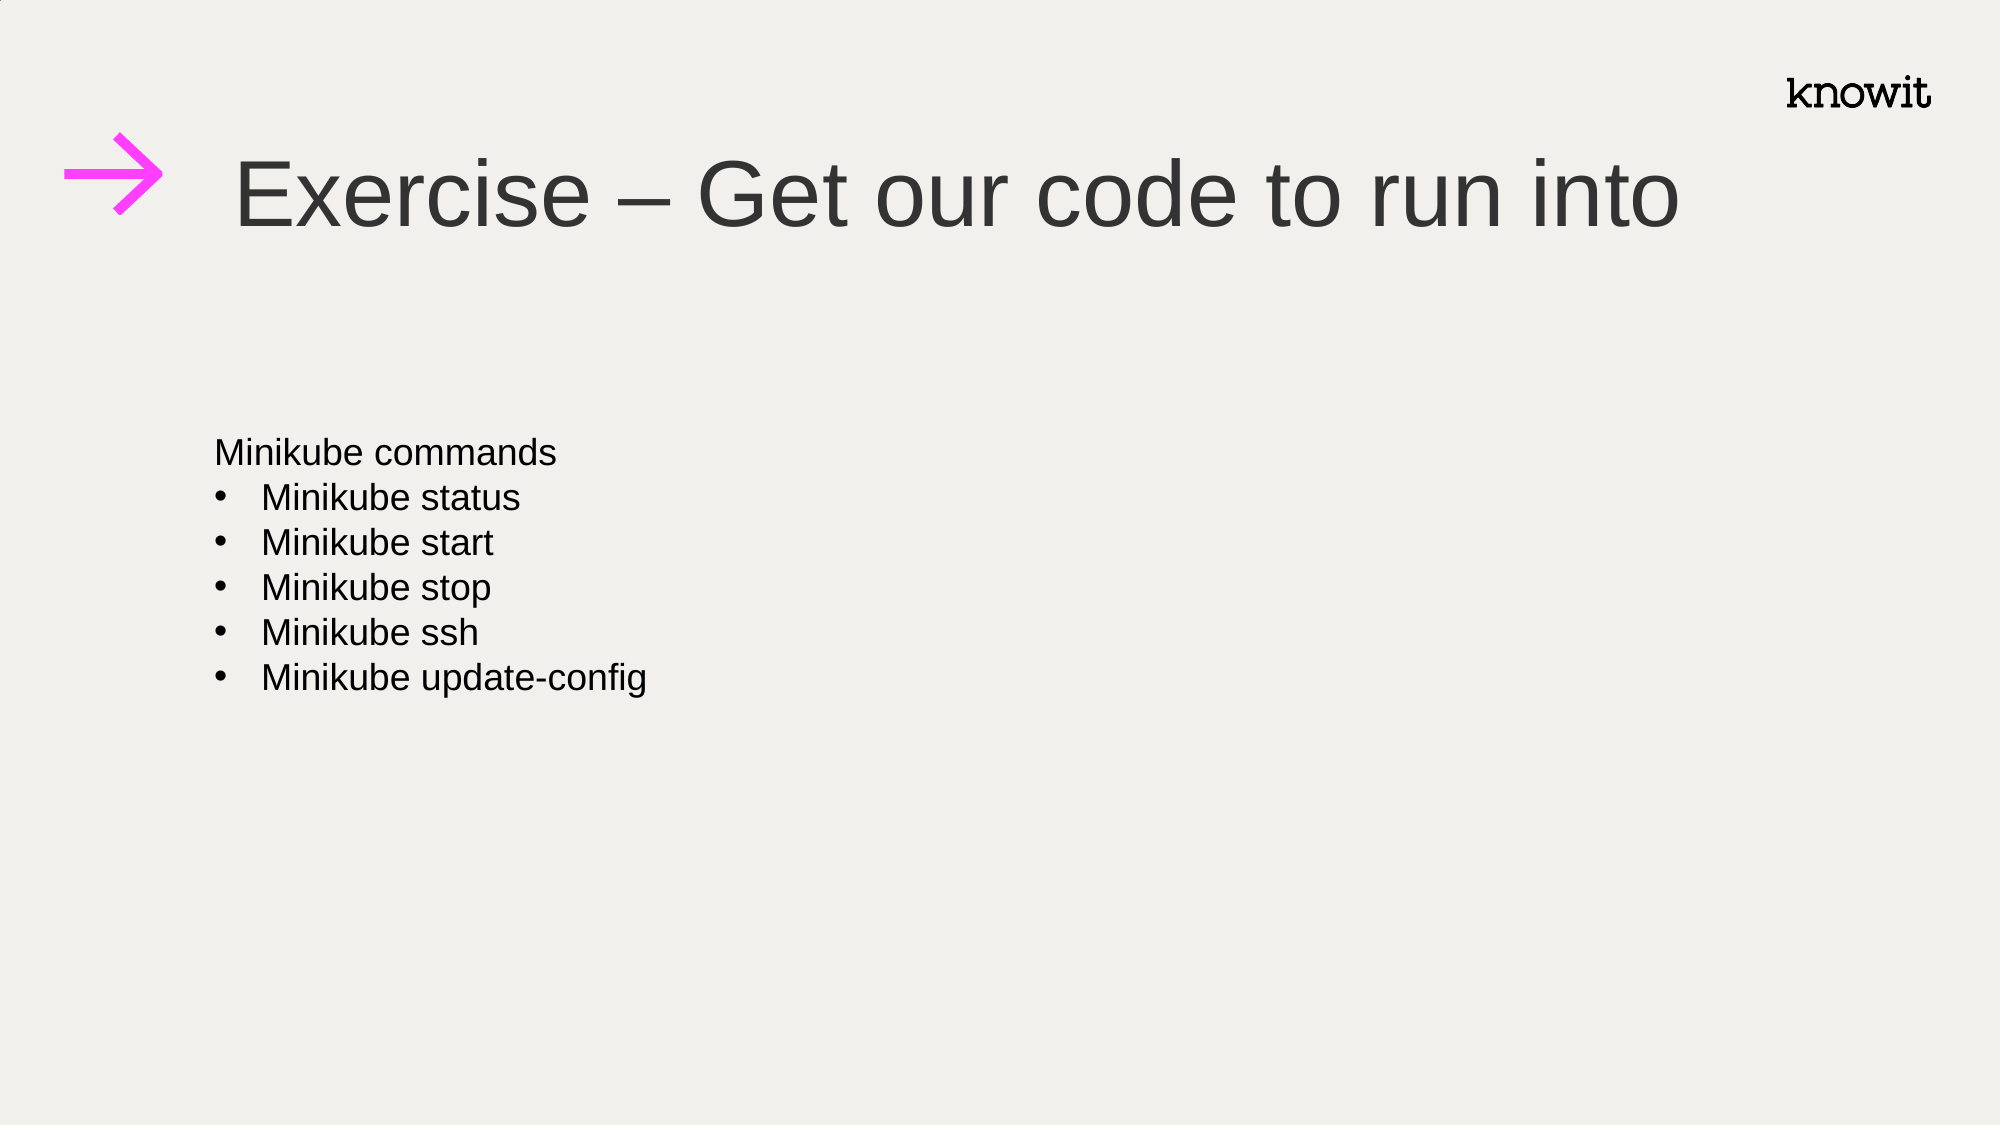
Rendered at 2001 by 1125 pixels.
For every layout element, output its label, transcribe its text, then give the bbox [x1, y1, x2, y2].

title Exercise – Get our code to run into [233, 132, 1786, 327]
text_box Minikube commands Minikube status Minikube start Minikube stop Minikube ssh Minikube update-config [199, 420, 1200, 751]
picture [1787, 75, 1931, 108]
